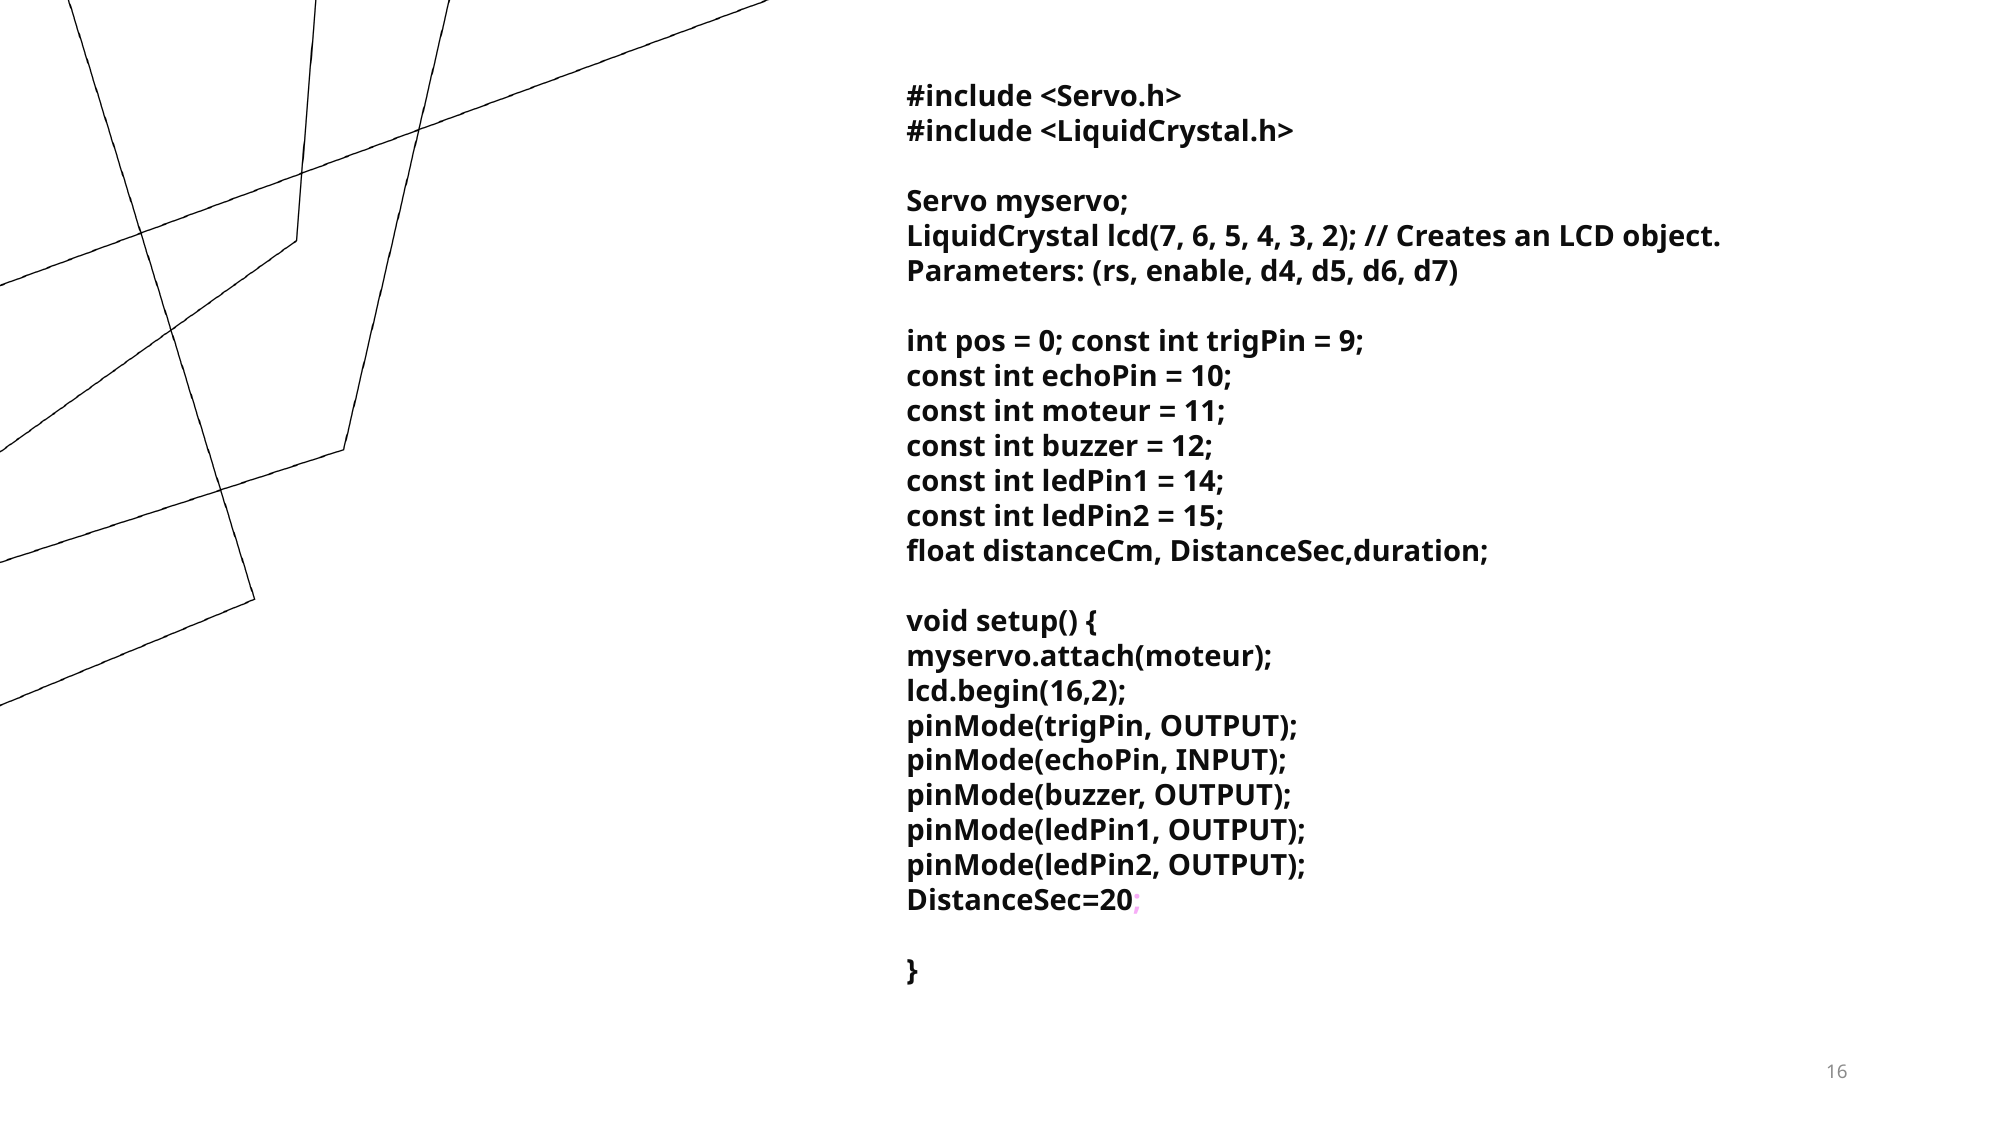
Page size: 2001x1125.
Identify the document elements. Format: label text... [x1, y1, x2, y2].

text_box #include <Servo.h> #include <LiquidCrystal.h> Servo myservo; LiquidCrystal lcd(7, 6, 5, 4, 3, 2); // Creates an LCD object. Parameters: (rs, enable, d4, d5, d6, d7) int pos = 0; const int trigPin = 9; const int echoPin = 10; const int moteur = 11; const int buzzer = 12; const int ledPin1 = 14; const int ledPin2 = 15; float distanceCm, DistanceSec,duration; void setup() { myservo.attach(moteur); lcd.begin(16,2); pinMode(trigPin, OUTPUT); pinMode(echoPin, INPUT); pinMode(buzzer, OUTPUT); pinMode(ledPin1, OUTPUT); pinMode(ledPin2, OUTPUT); DistanceSec=20; } [891, 70, 1785, 1039]
picture [0, 0, 803, 720]
slide_number 16 [1755, 1042, 1863, 1103]
